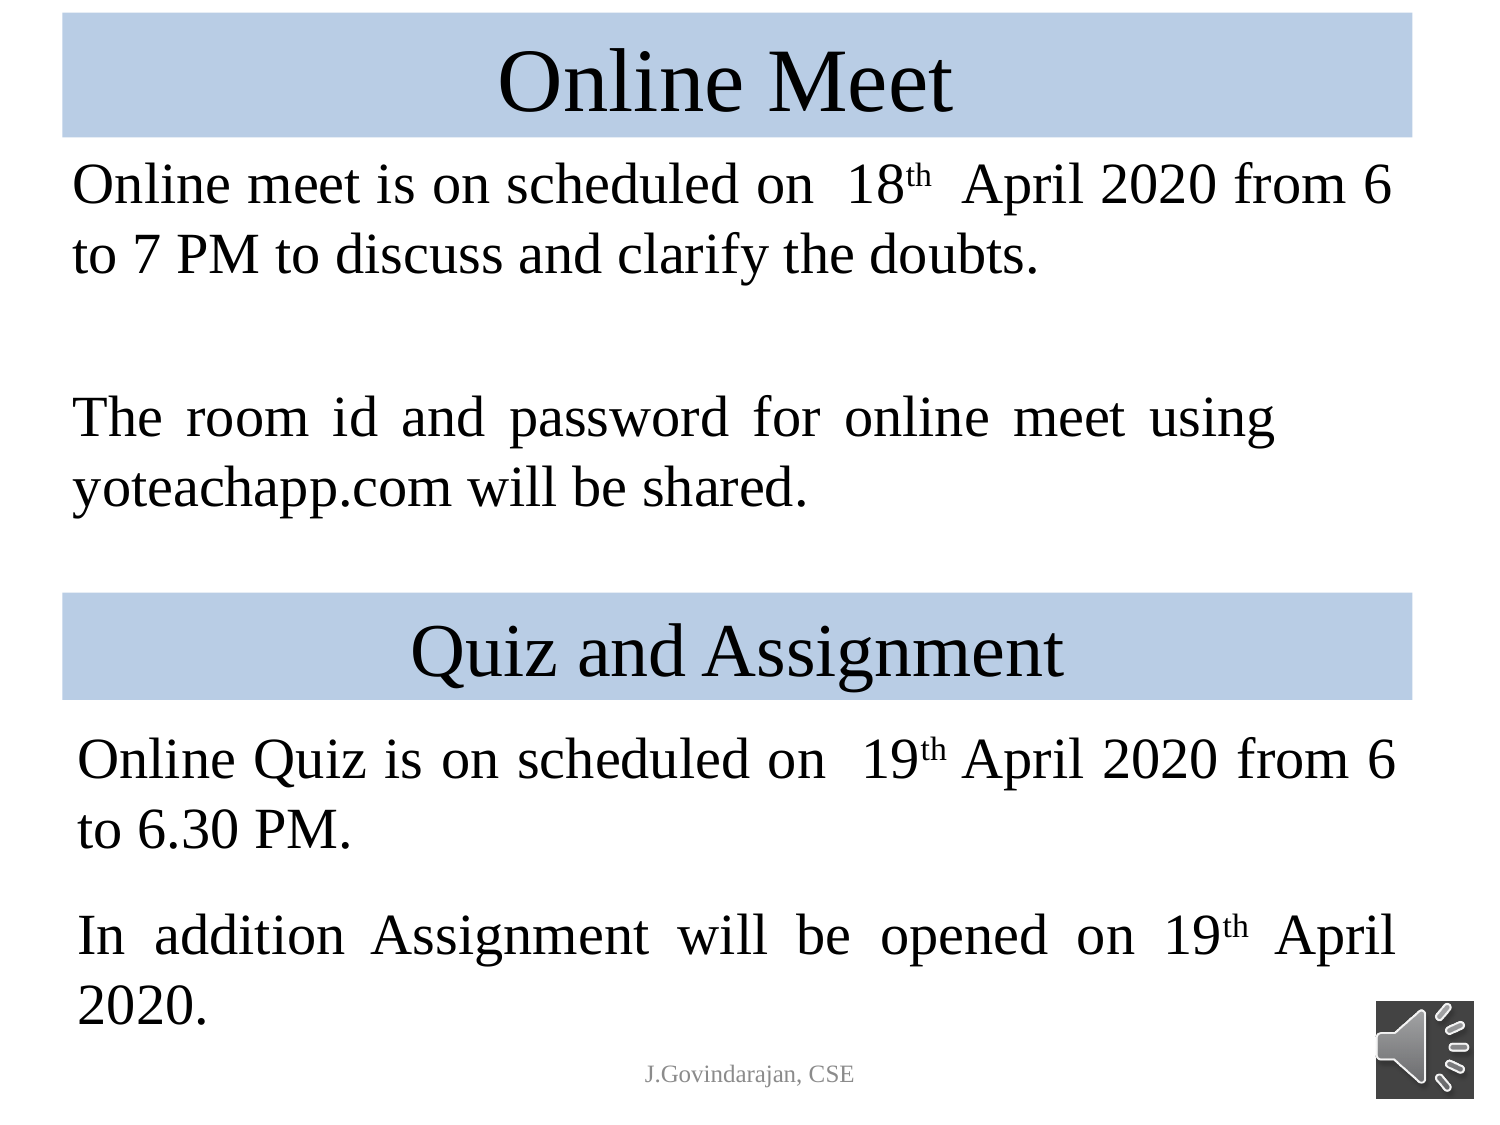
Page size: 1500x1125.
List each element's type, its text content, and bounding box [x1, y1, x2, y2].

list Online meet is on scheduled on 18th April 2020 from 6 to 7 PM to discuss and clarify the doubts. The room id and password for online meet using yoteachapp.com will be shared. [57, 137, 1408, 650]
text_box Quiz and Assignment [62, 592, 1413, 700]
picture [1374, 999, 1476, 1101]
title Online Meet [62, 12, 1413, 138]
text_box Online Quiz is on scheduled on 19th April 2020 from 6 to 6.30 PM. In addition Assignment will be opened on 19th April 2020. [62, 712, 1413, 1125]
